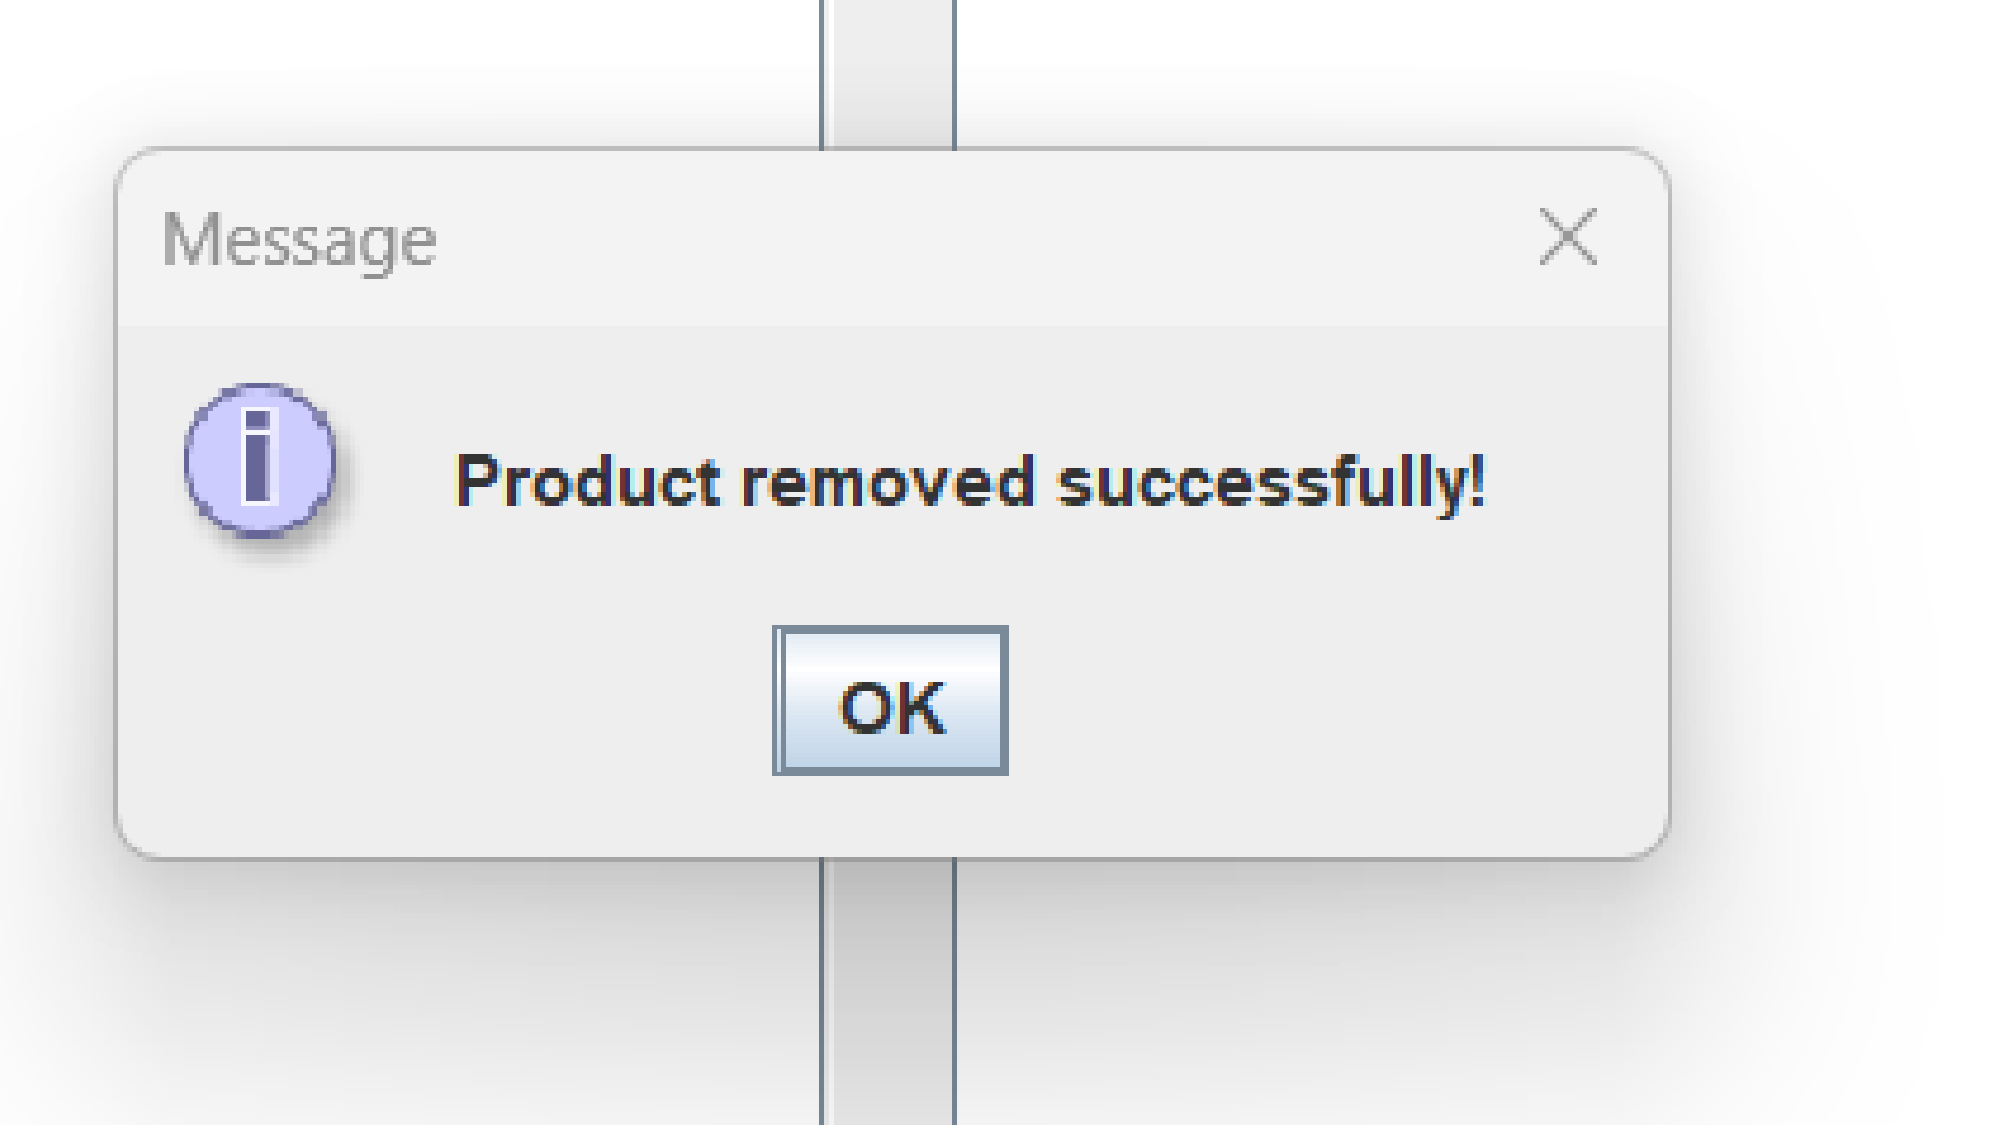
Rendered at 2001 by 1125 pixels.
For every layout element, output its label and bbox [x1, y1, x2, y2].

list [0, 0, 2000, 1125]
